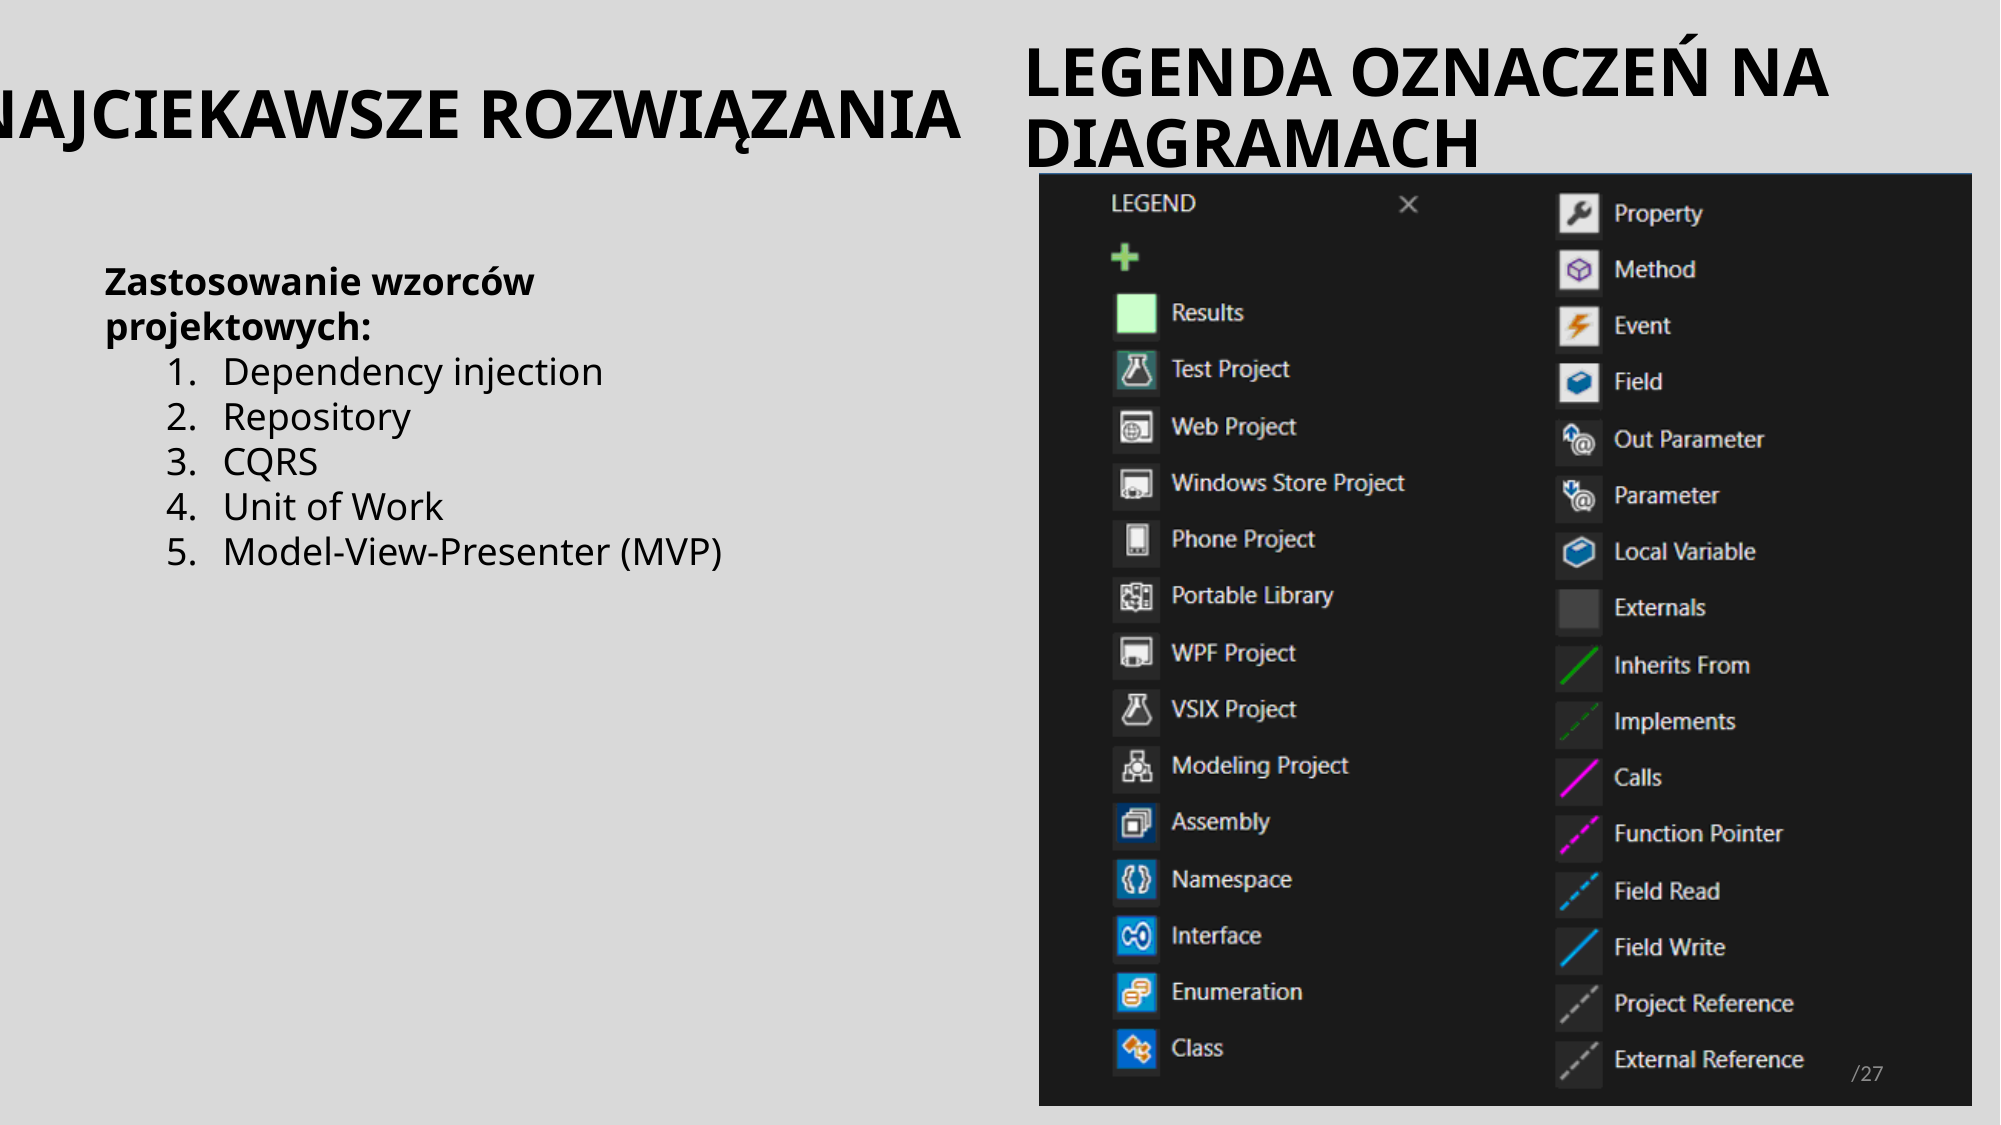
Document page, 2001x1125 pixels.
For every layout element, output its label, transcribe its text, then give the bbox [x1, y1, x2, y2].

title Legenda oznaczeń na diagramach [1008, 1, 2000, 220]
text_box Zastosowanie wzorców projektowych: Dependency injection Repository CQRS Unit of Work Model-View-Presenter (MVP) [90, 250, 791, 806]
text_box Najciekawsze rozwiązania [0, 64, 977, 160]
picture [1039, 173, 1972, 1106]
